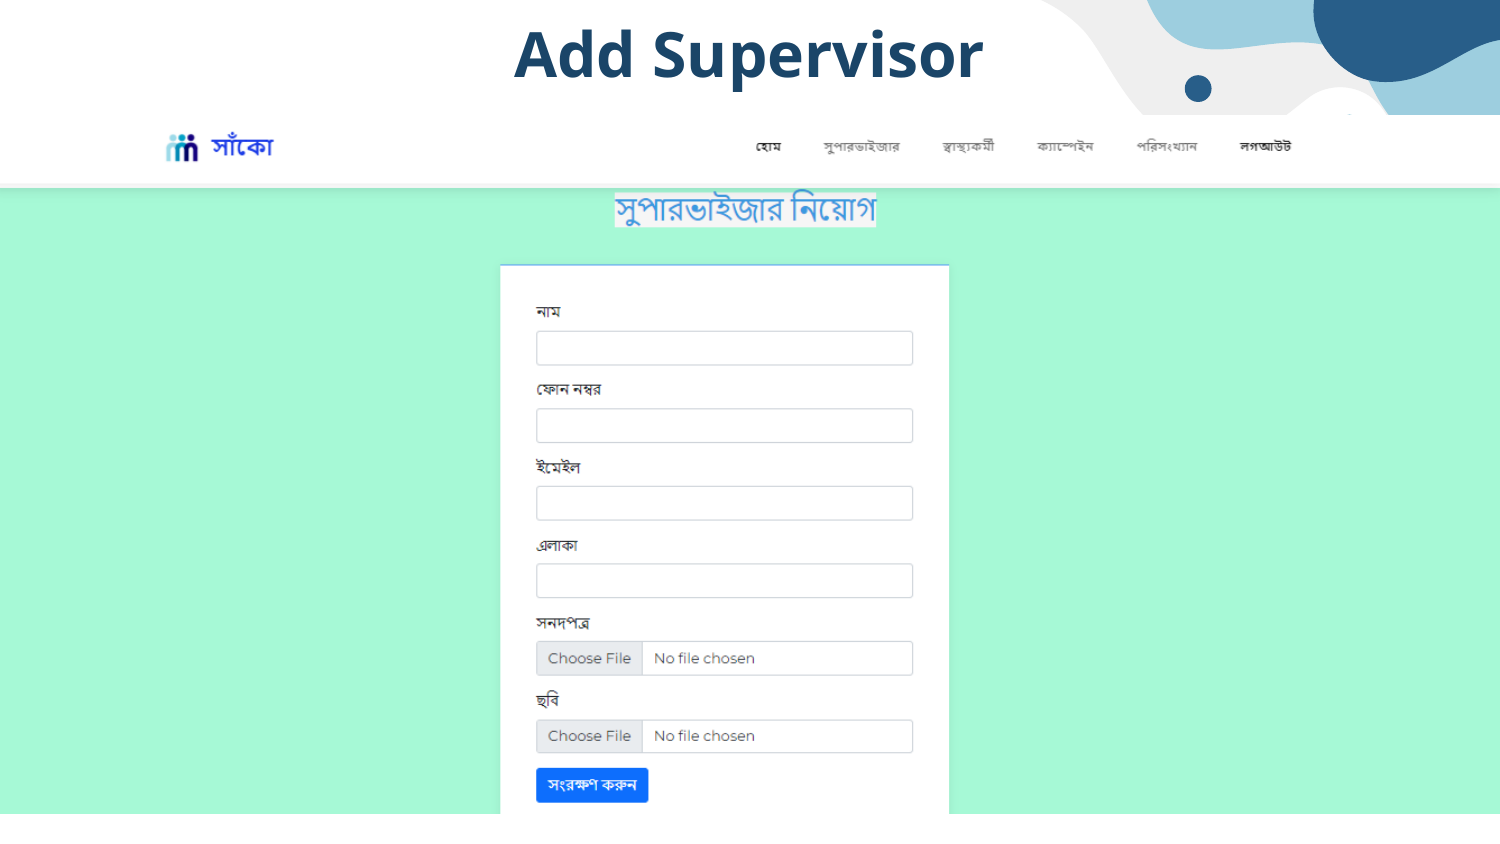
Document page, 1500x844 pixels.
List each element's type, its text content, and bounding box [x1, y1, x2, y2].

title Add Supervisor [88, 0, 1412, 94]
picture [0, 115, 1500, 814]
